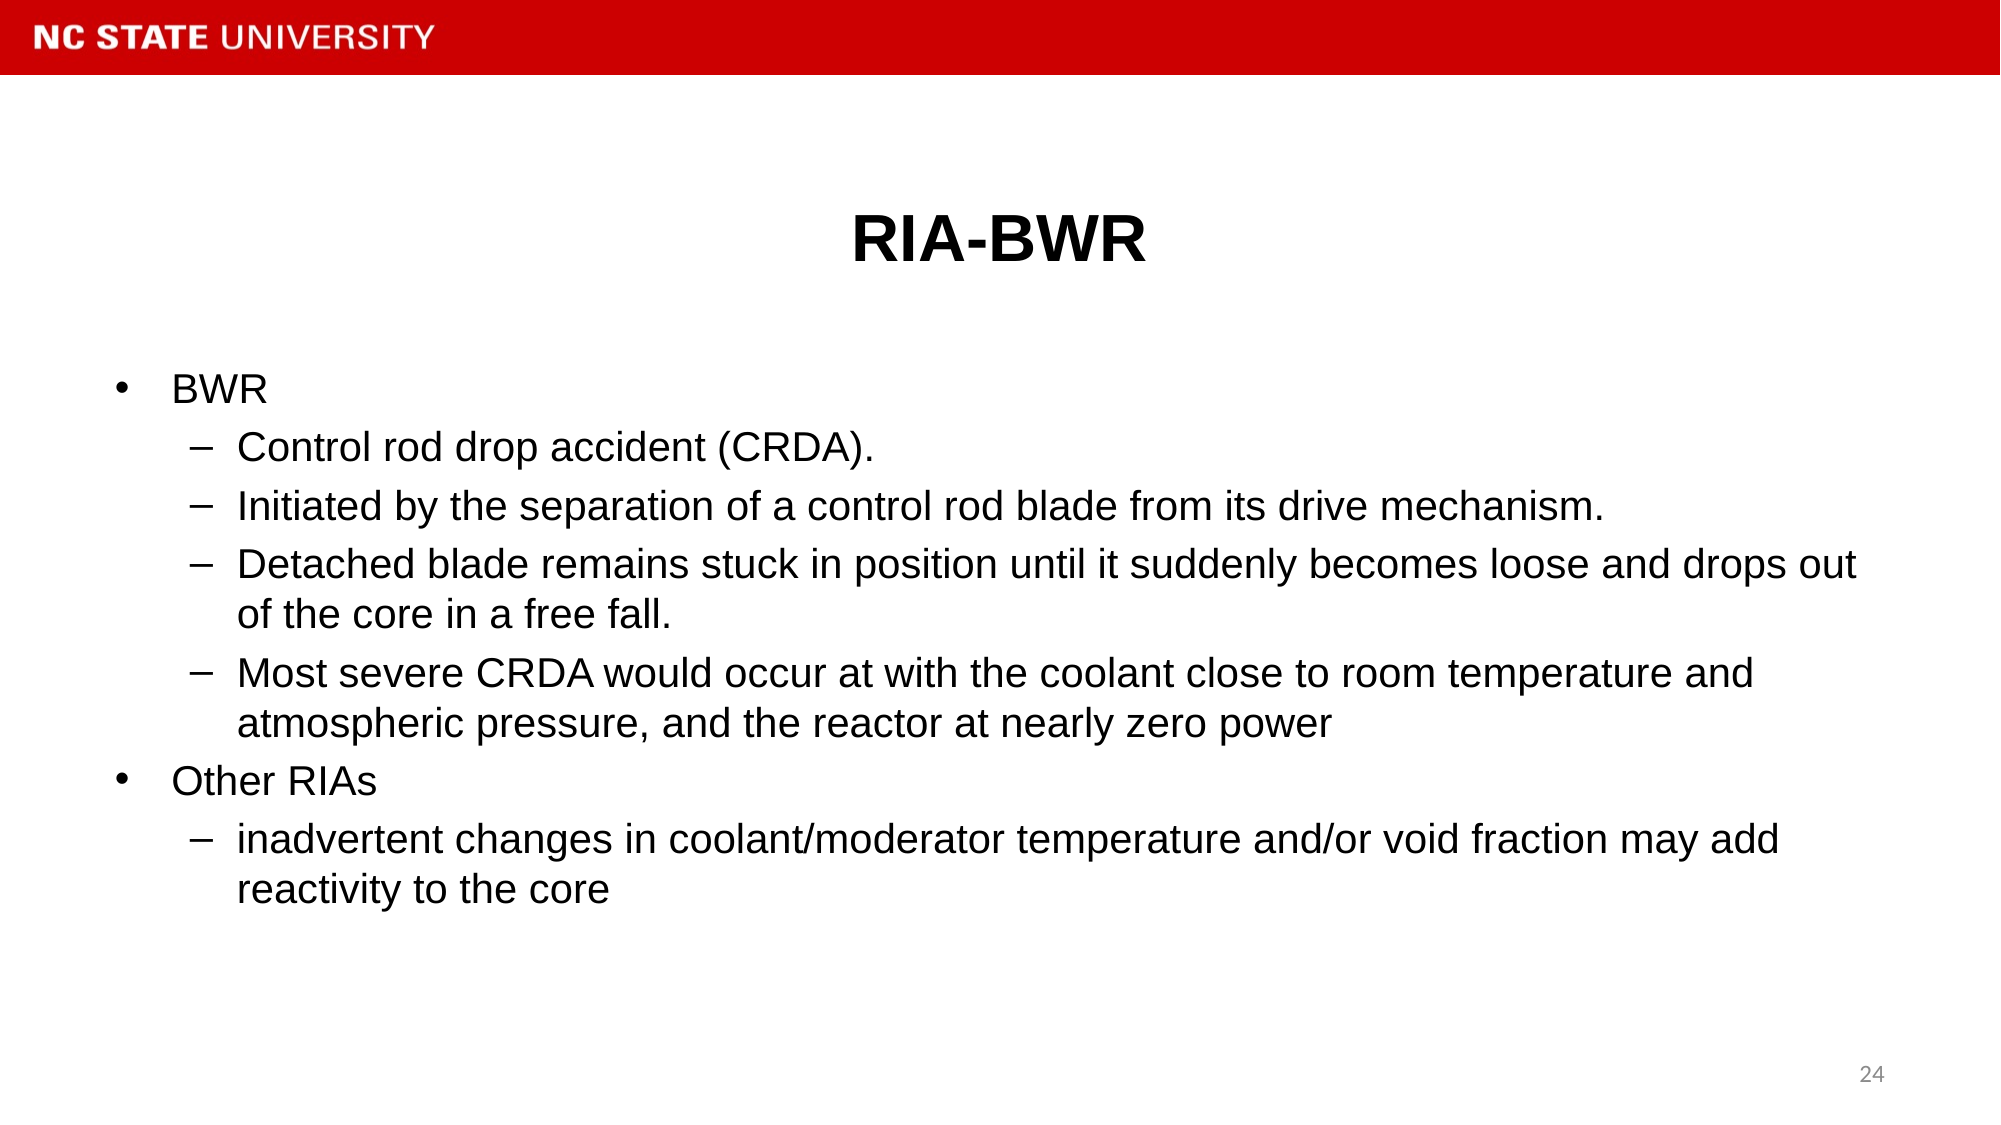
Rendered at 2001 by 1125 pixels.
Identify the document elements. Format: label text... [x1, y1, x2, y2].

title RIA-BWR [99, 147, 1900, 323]
picture [0, 0, 2000, 75]
list BWR Control rod drop accident (CRDA). Initiated by the separation of a control rod blade from its drive mechanism. Detached blade remains stuck in position until it suddenly becomes loose and drops out of the core in a free fall. Most severe CRDA would occur at with the coolant close to room temperature and atmospheric pressure, and the reactor at nearly zero power Other RIAs inadvertent changes in coolant/moderator temperature and/or void fraction may add reactivity to the core [99, 354, 1900, 1005]
slide_number 24 [1433, 1042, 1900, 1103]
